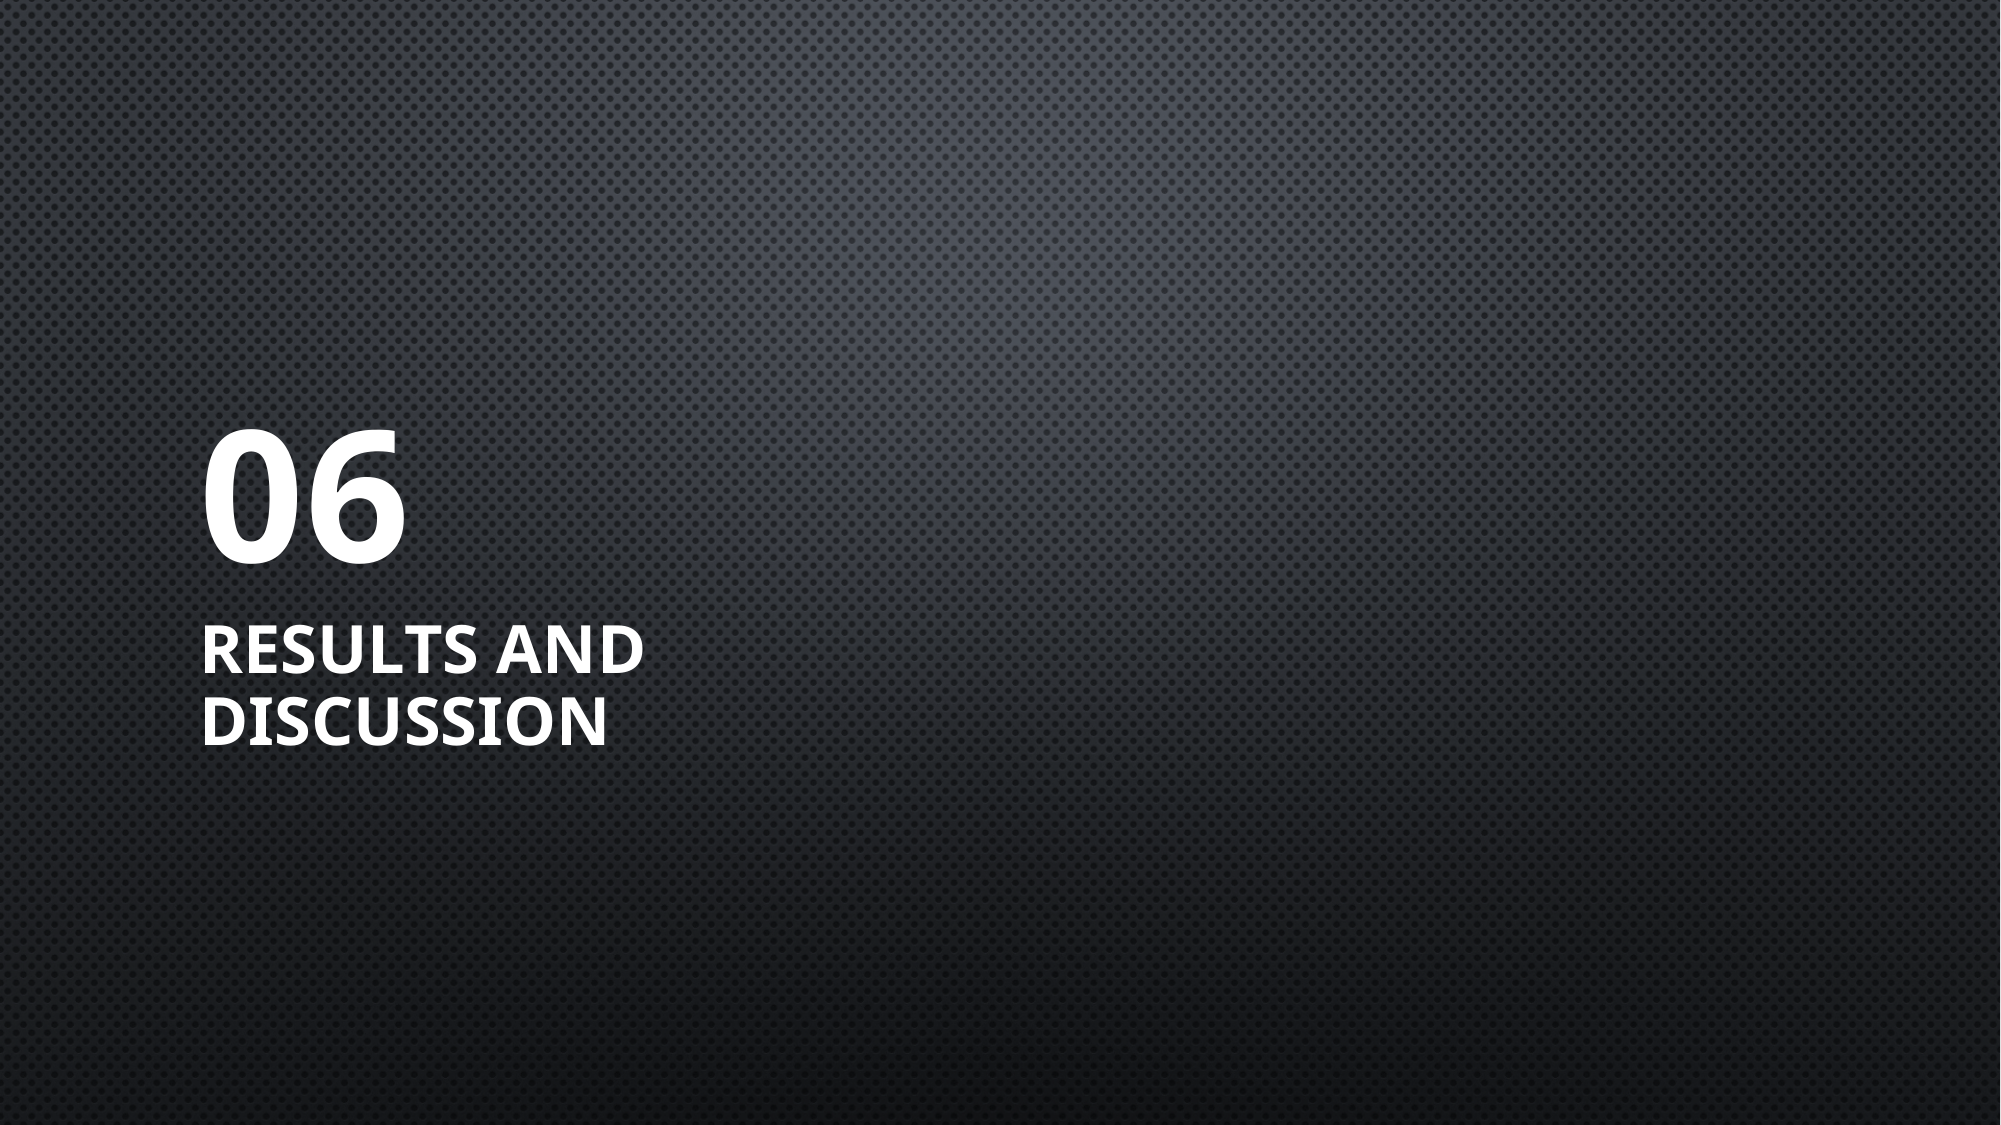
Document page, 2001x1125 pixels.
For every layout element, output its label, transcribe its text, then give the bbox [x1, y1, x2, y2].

title Results and Discussion [184, 608, 979, 812]
text_box 06 [184, 371, 671, 607]
